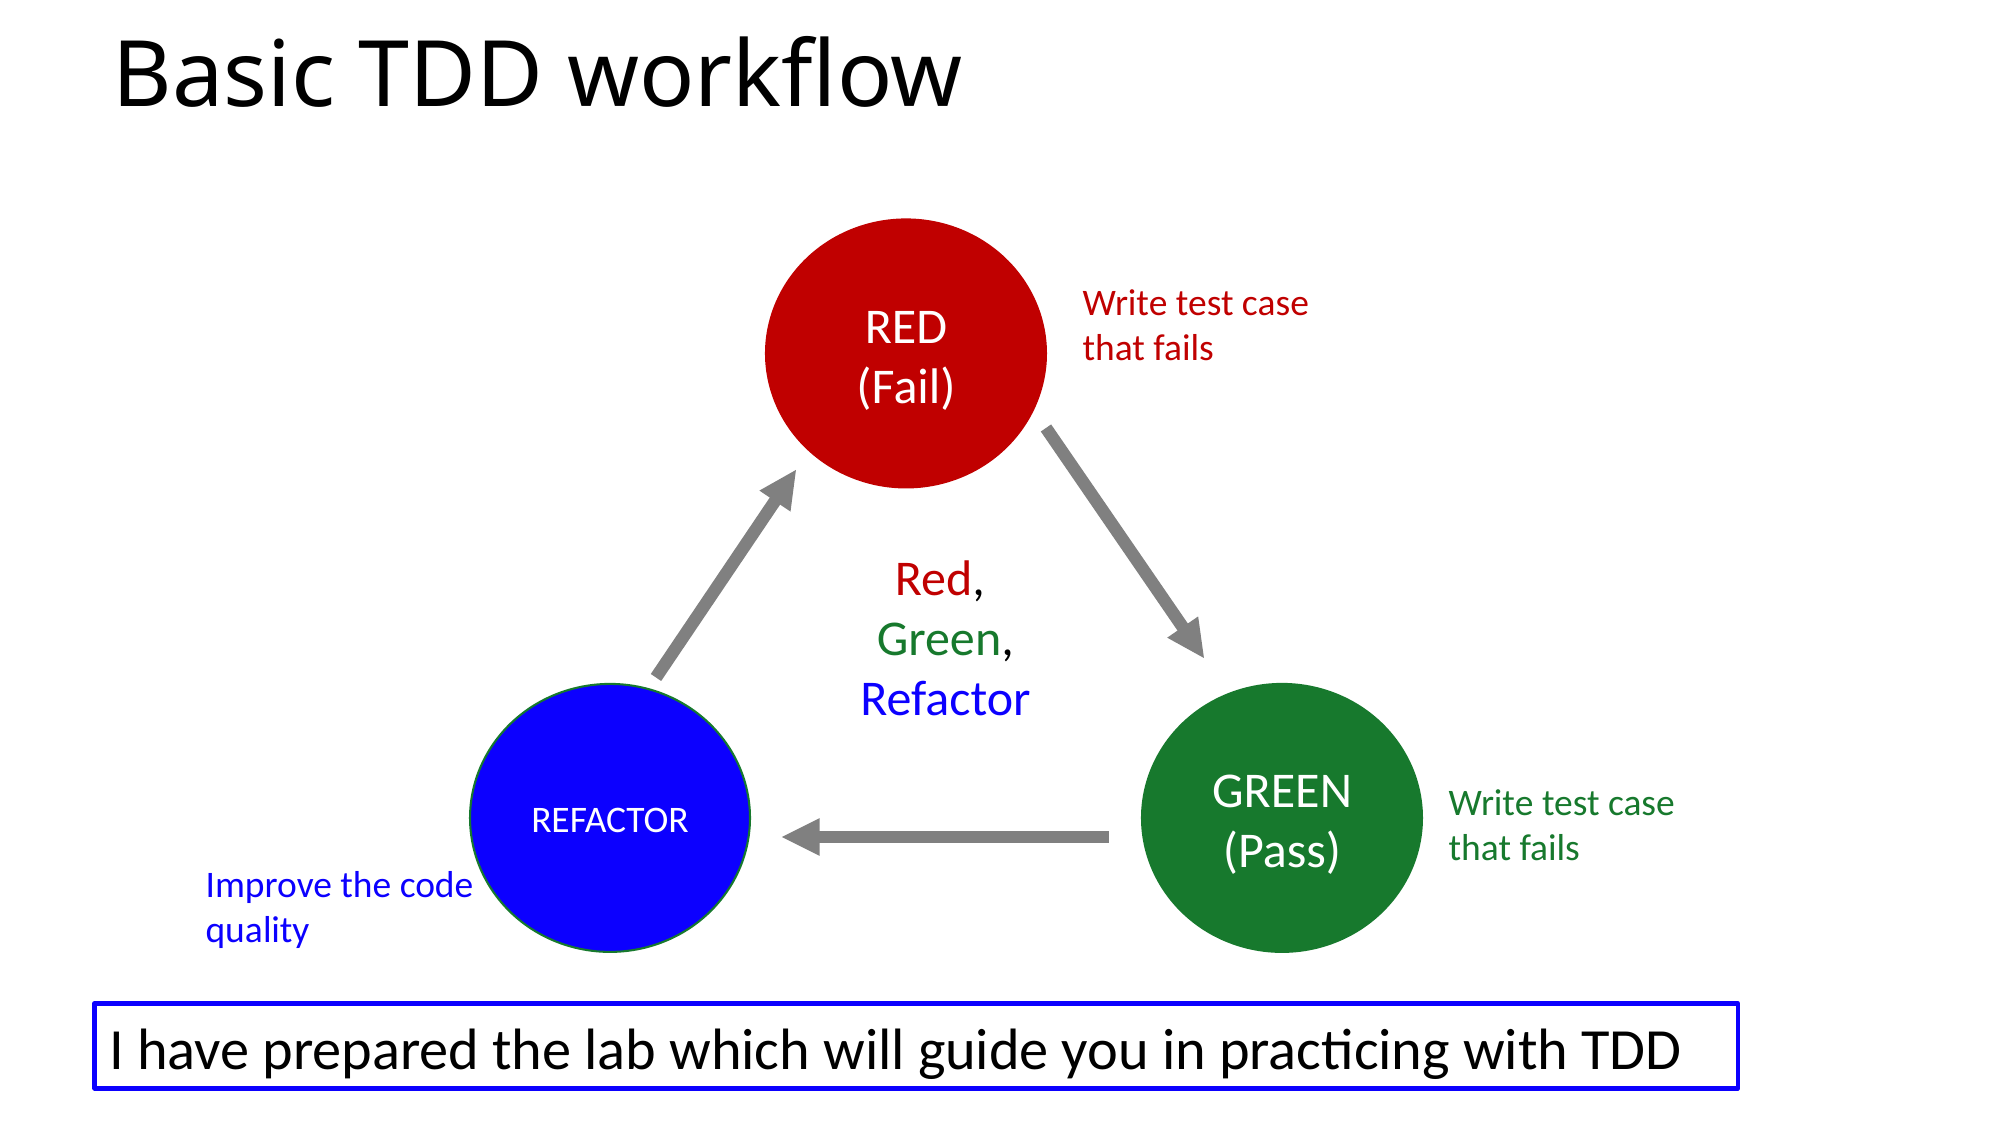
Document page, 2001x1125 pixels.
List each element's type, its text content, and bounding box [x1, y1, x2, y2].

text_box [655, 469, 796, 678]
title Basic TDD workflow [97, 0, 1823, 154]
text_box I have prepared the lab which will guide you in practicing with TDD [94, 1003, 1738, 1089]
text_box Red, Green, Refactor [828, 538, 1045, 683]
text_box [190, 683, 1109, 959]
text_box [765, 219, 1372, 488]
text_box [1045, 427, 1738, 952]
